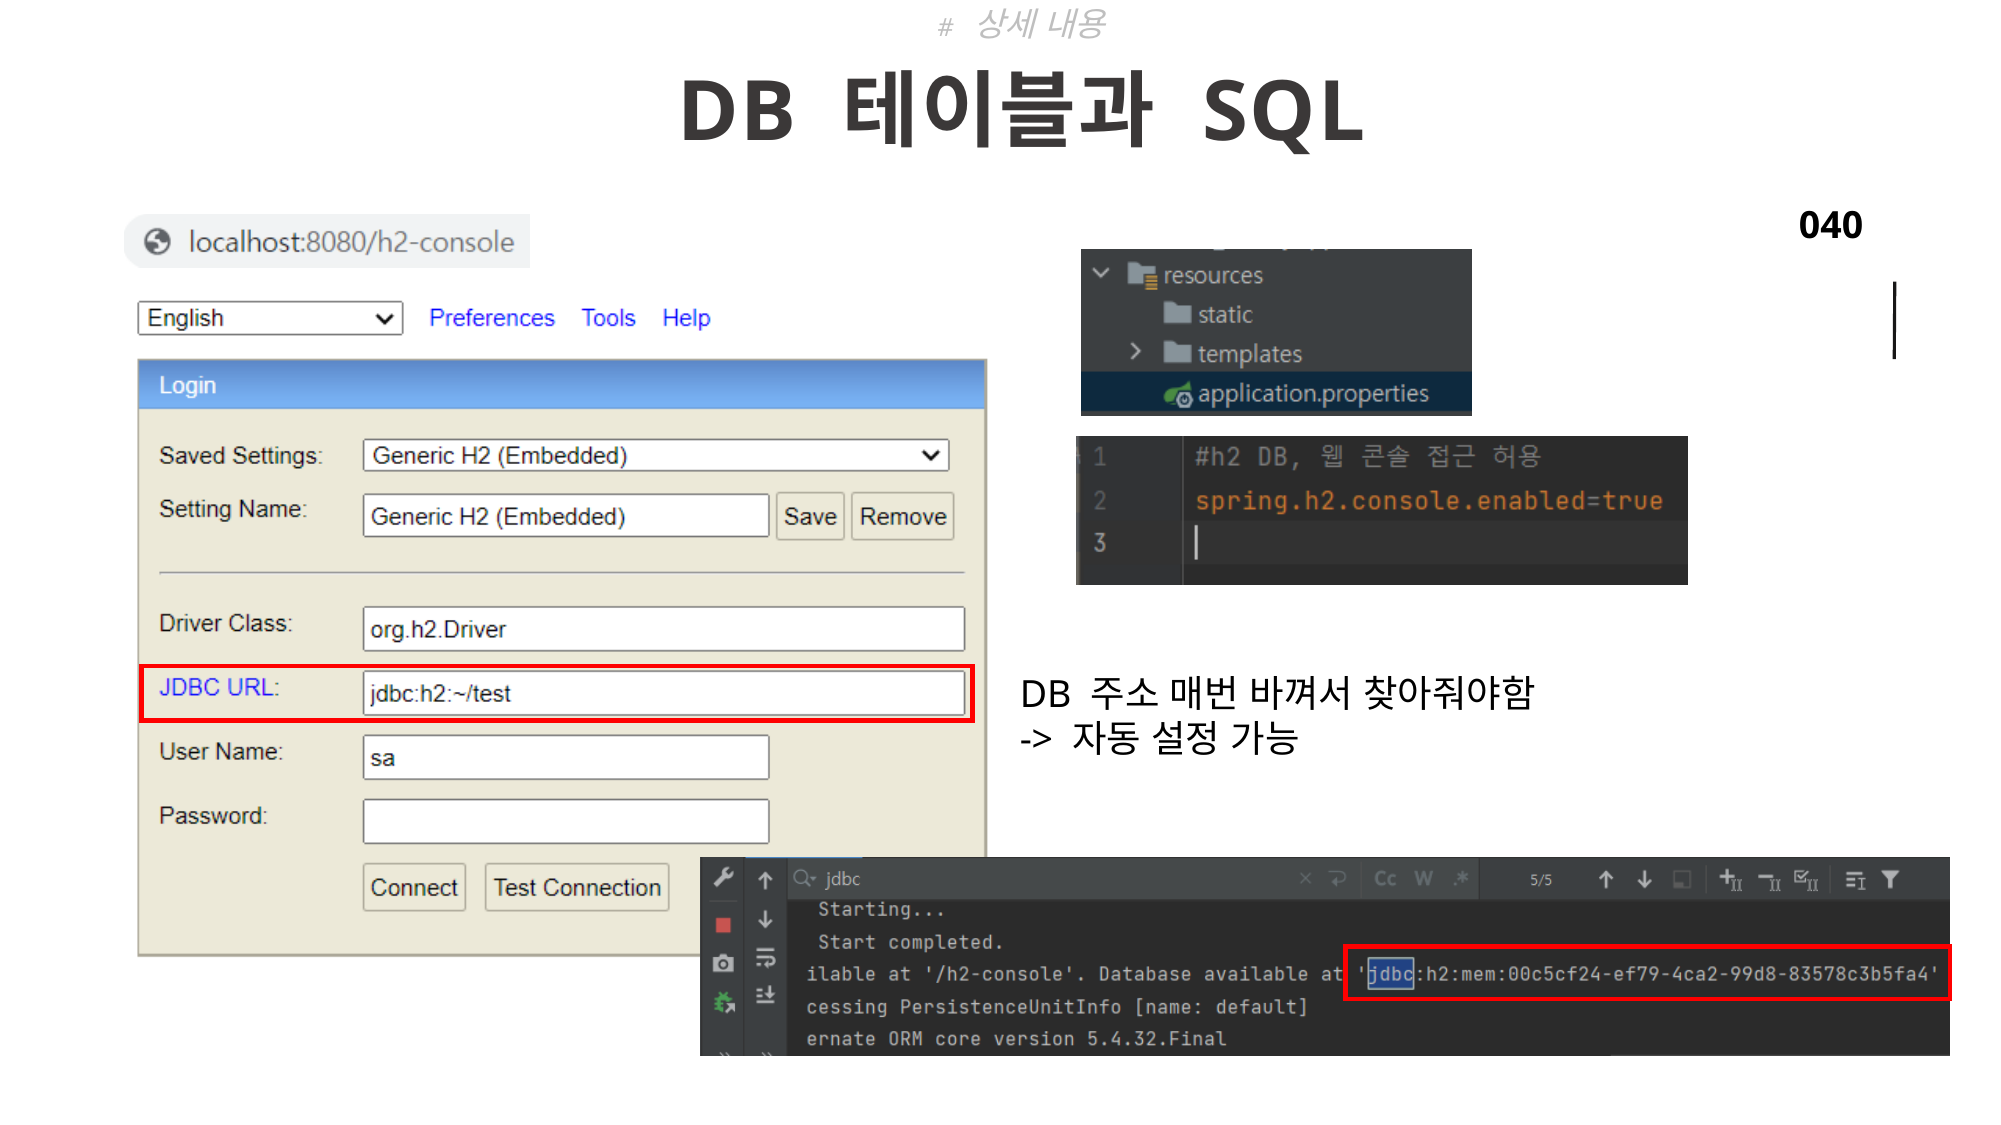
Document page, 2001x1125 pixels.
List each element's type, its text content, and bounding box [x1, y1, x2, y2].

text_box DB 테이블과 SQL [370, 61, 1672, 196]
text_box # 상세 내용 [696, 0, 1346, 62]
picture [124, 214, 530, 268]
picture [1081, 249, 1472, 416]
text_box DB 주소 매번 바껴서 찾아줘야함 -> 자동 설정 가능 [1022, 663, 1718, 768]
picture [108, 273, 1950, 1056]
picture [1076, 436, 1688, 585]
